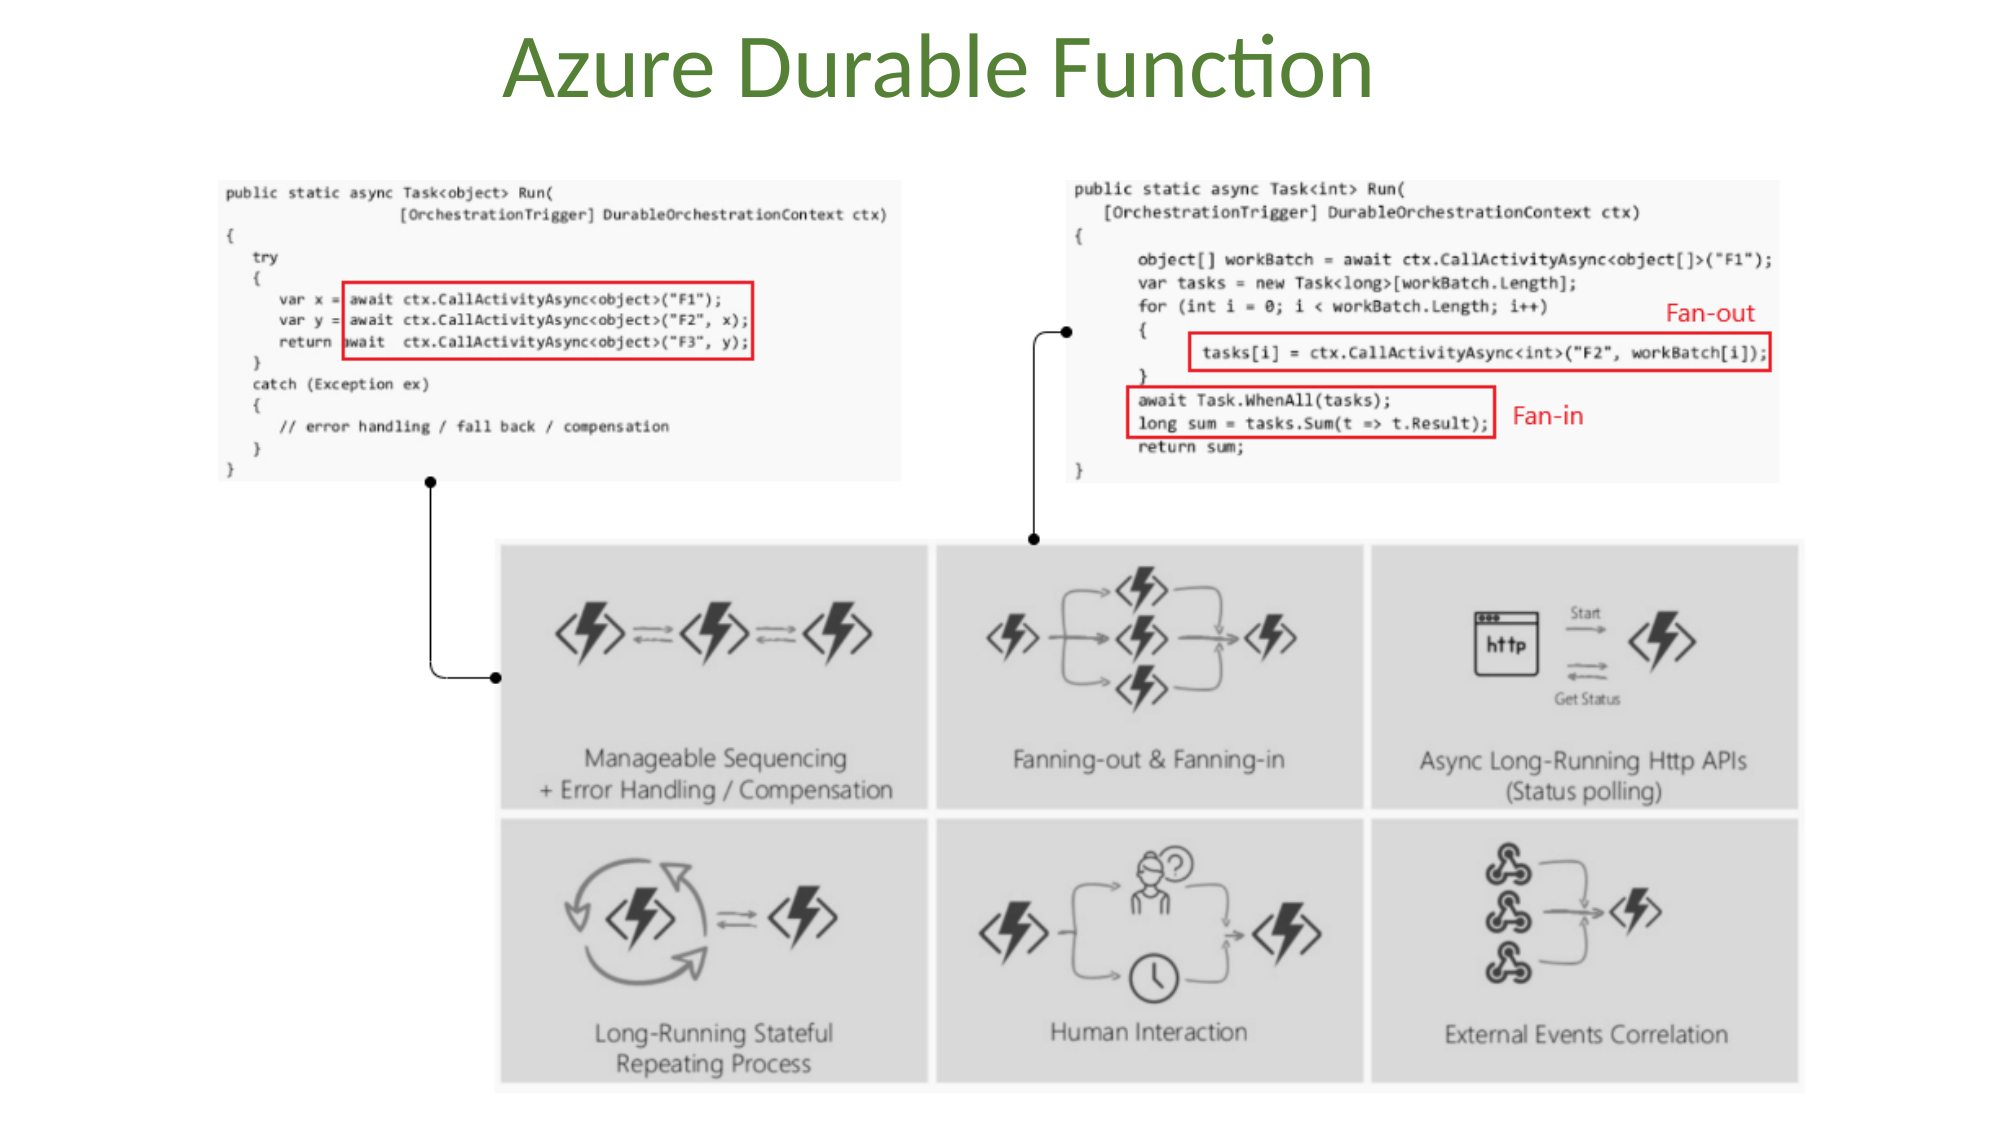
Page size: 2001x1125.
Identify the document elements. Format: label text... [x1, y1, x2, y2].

title Azure Durable Function [173, 0, 1899, 149]
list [217, 180, 1808, 1095]
